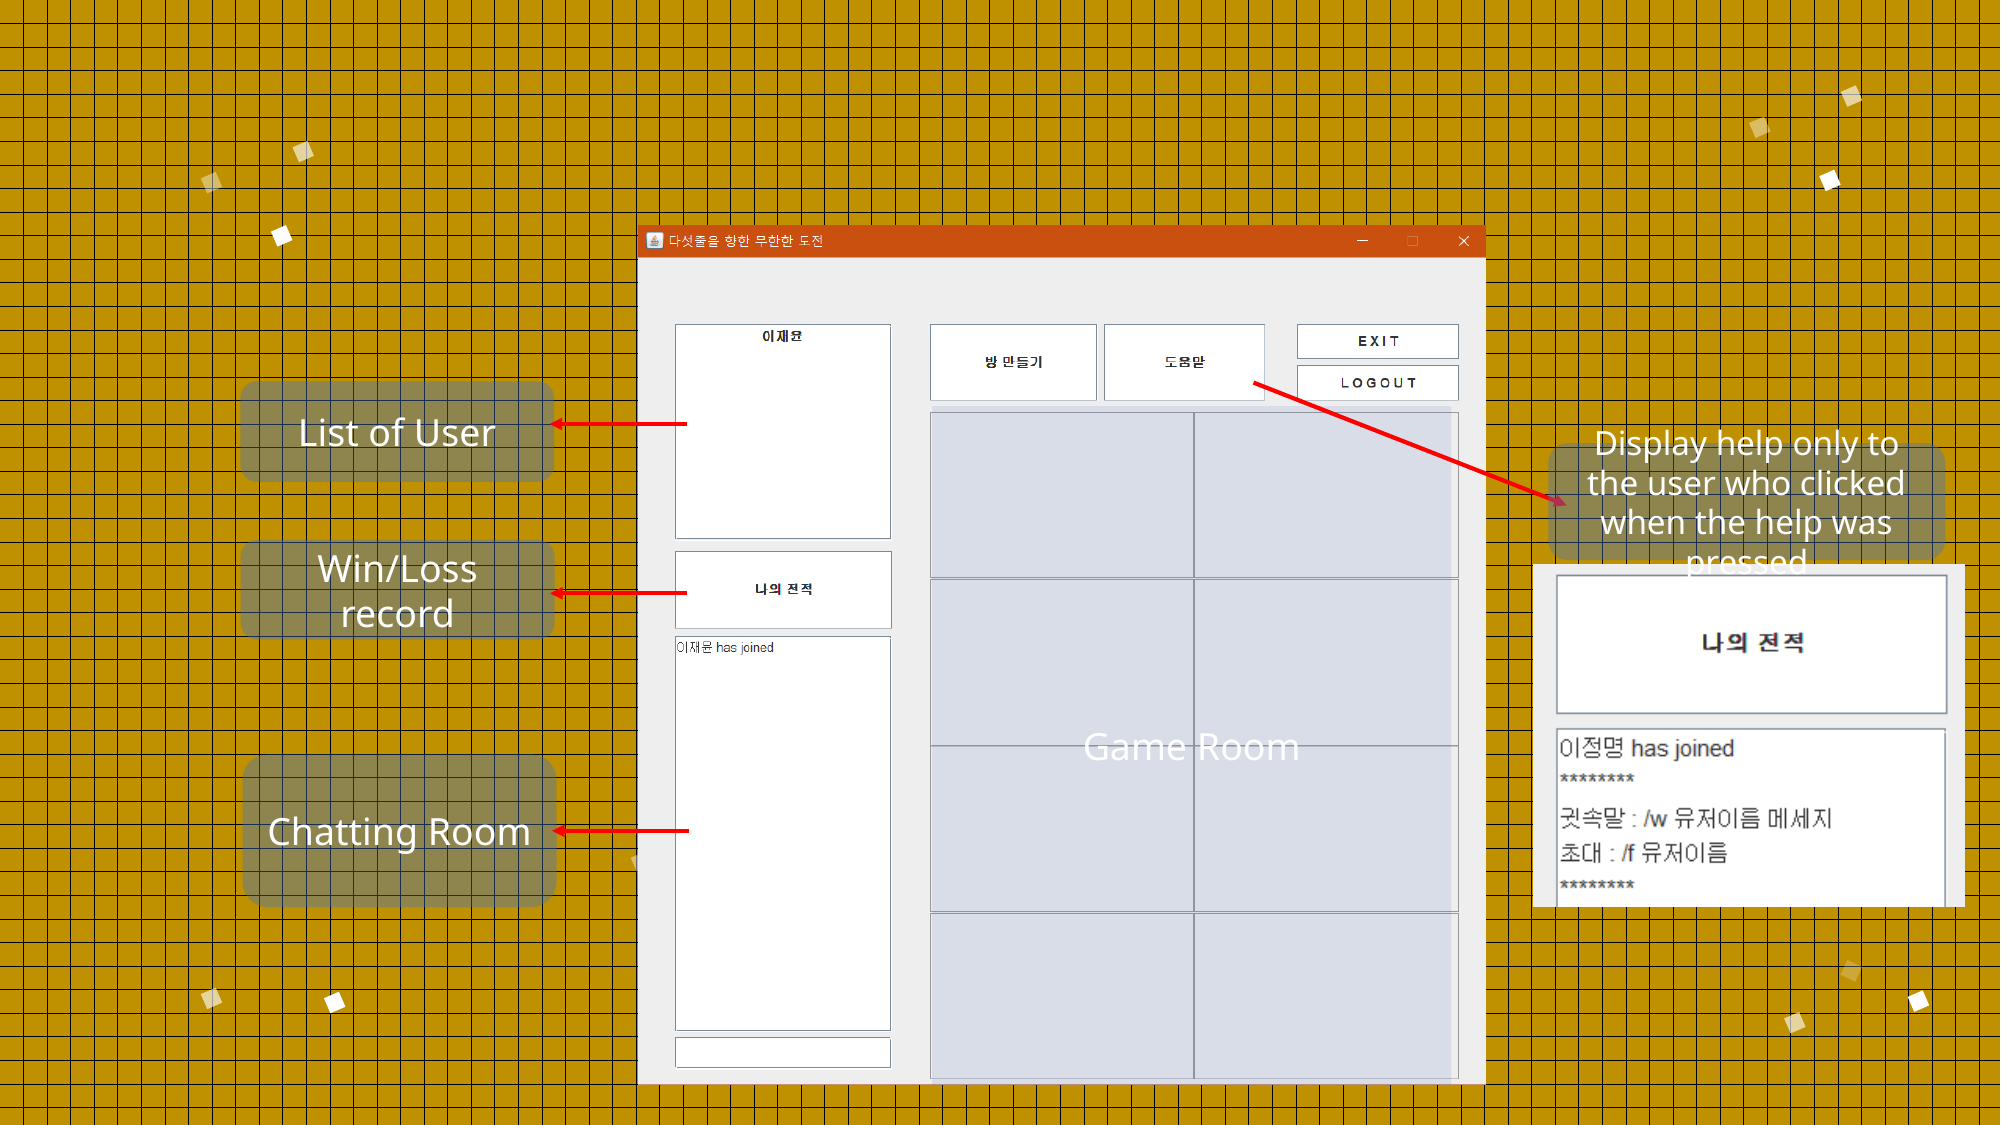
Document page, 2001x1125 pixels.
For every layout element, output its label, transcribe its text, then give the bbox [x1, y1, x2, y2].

text_box [322, 990, 347, 1015]
text_box [629, 853, 638, 875]
picture [1533, 564, 1965, 907]
picture [638, 225, 1486, 1085]
text_box [1747, 115, 1772, 140]
text_box [1782, 1010, 1807, 1035]
text_box Waiting Room [536, 77, 1505, 183]
text_box [1839, 958, 1864, 984]
text_box List of User [239, 380, 556, 483]
text_box [199, 986, 224, 1011]
text_box [269, 223, 294, 248]
text_box [291, 139, 316, 164]
text_box Chatting Room [241, 753, 558, 909]
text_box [1253, 382, 1567, 506]
text_box Win/Loss record [239, 538, 556, 641]
text_box Display help only to the user who clicked when the help was pressed [1547, 442, 1947, 562]
text_box [1906, 988, 1931, 1014]
text_box [199, 170, 224, 195]
text_box [1817, 168, 1843, 193]
text_box [1839, 83, 1864, 109]
